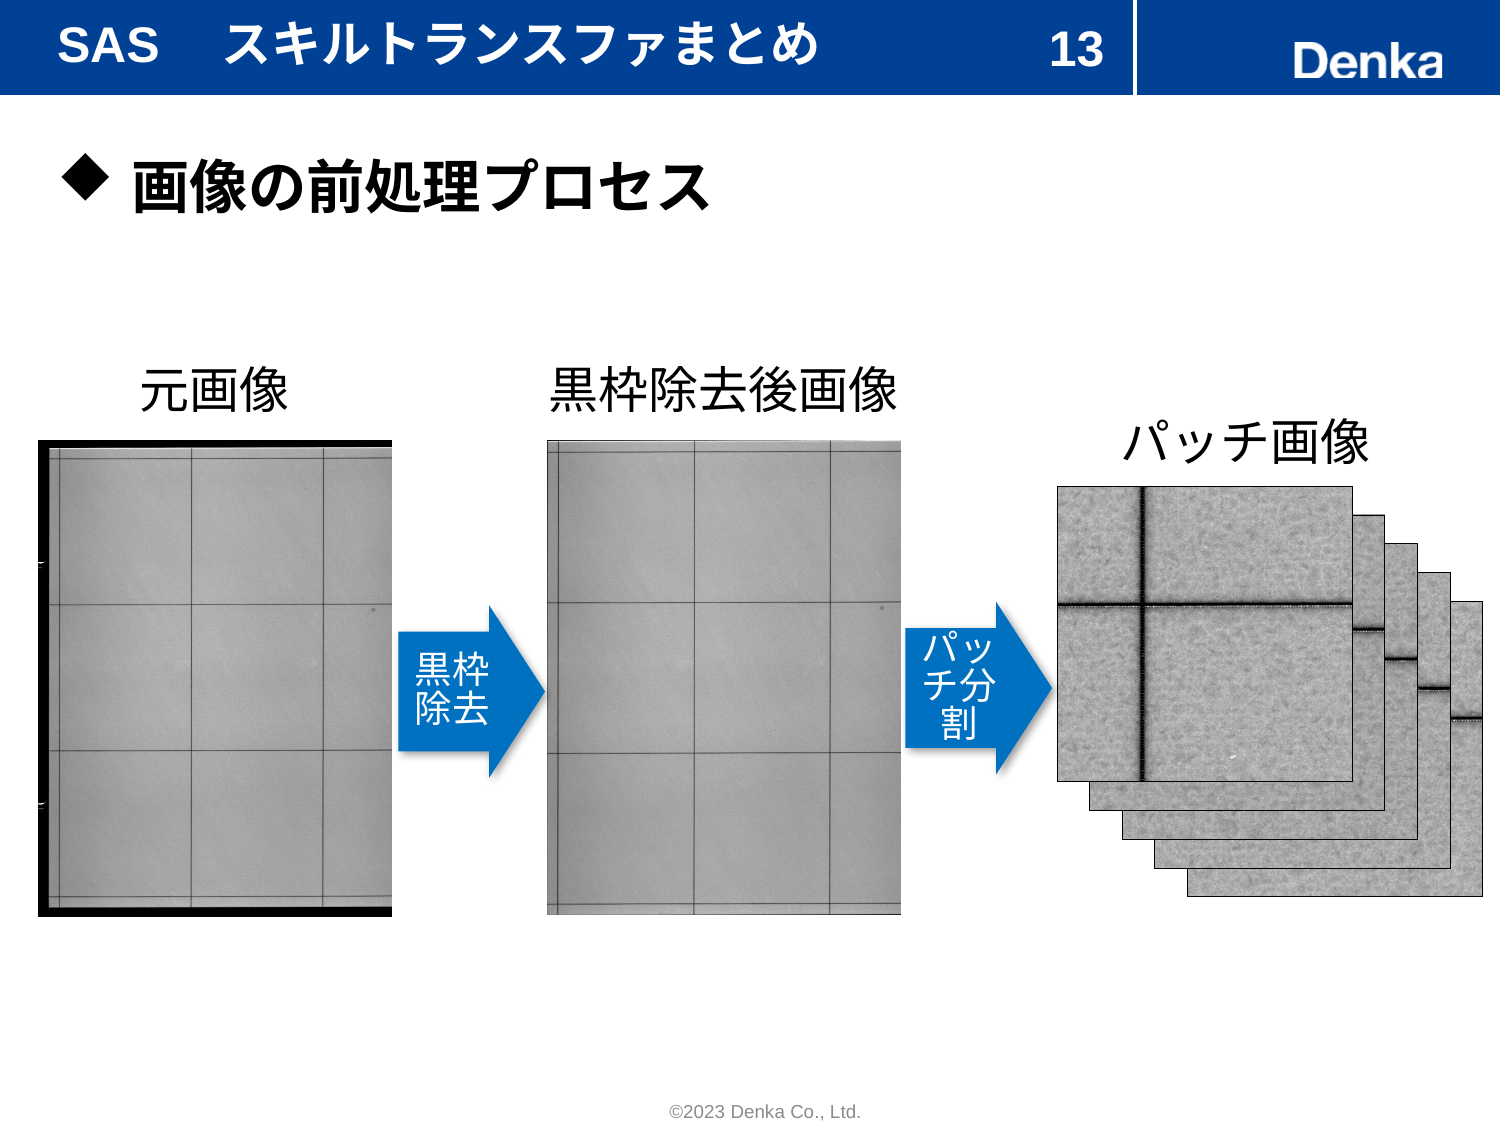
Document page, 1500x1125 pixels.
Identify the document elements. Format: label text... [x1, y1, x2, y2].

text_box 黒枠除去後画像 [529, 351, 918, 427]
picture [38, 440, 392, 917]
title SAS スキルトランスファまとめ [41, 0, 1019, 95]
text_box パッチ分割 [905, 601, 1053, 775]
text_box パッチ画像 [1064, 402, 1427, 478]
picture [547, 440, 901, 915]
text_box 元画像 [20, 351, 409, 427]
slide_number 13 [1026, 0, 1127, 95]
text_box 画像の前処理プロセス [41, 142, 1457, 228]
picture [1057, 485, 1483, 897]
text_box 黒枠除去 [398, 605, 546, 778]
